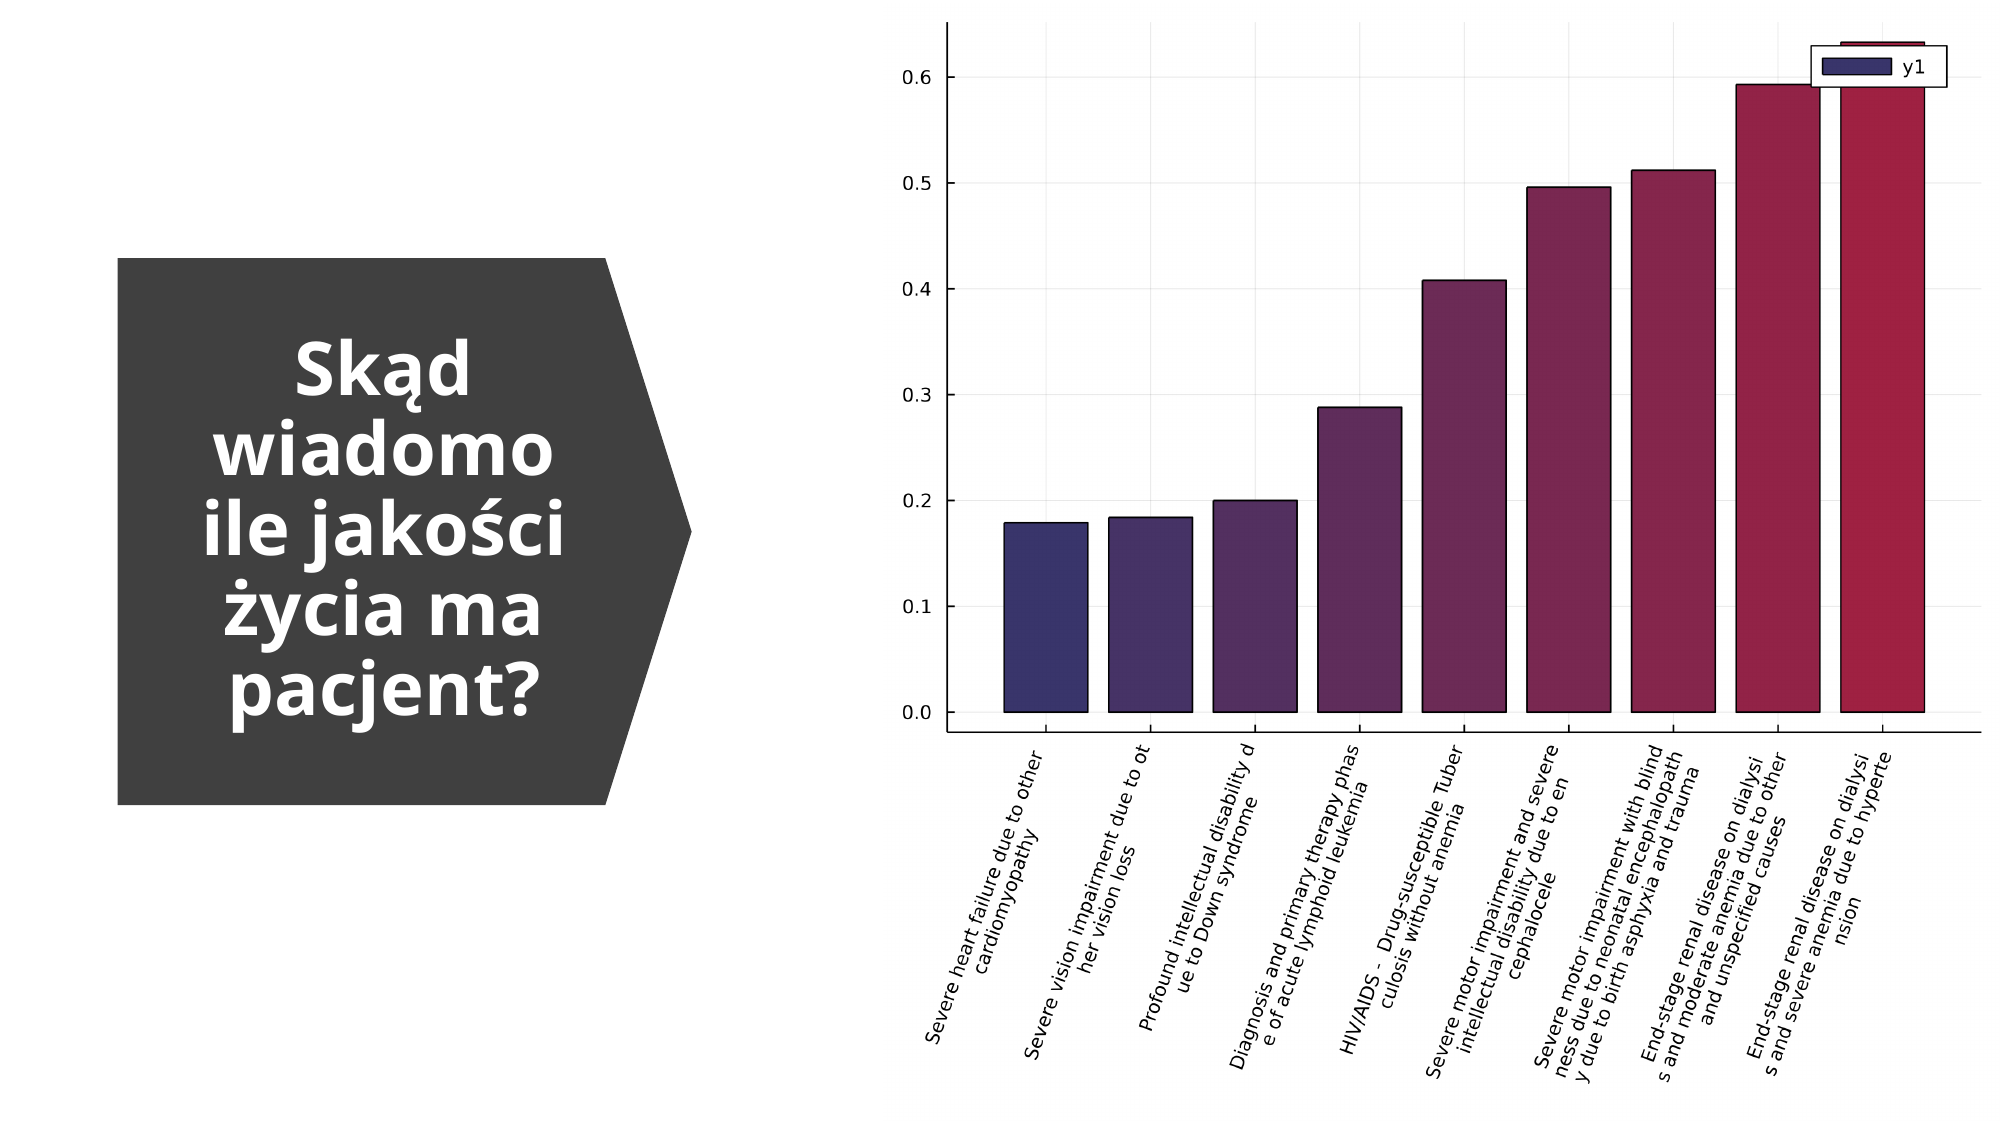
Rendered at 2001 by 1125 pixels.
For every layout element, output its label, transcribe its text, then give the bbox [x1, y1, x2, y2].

title Skąd wiadomo ile jakości życia ma pacjent? [168, 322, 601, 741]
text_box [116, 257, 693, 807]
picture [883, 3, 2000, 1121]
